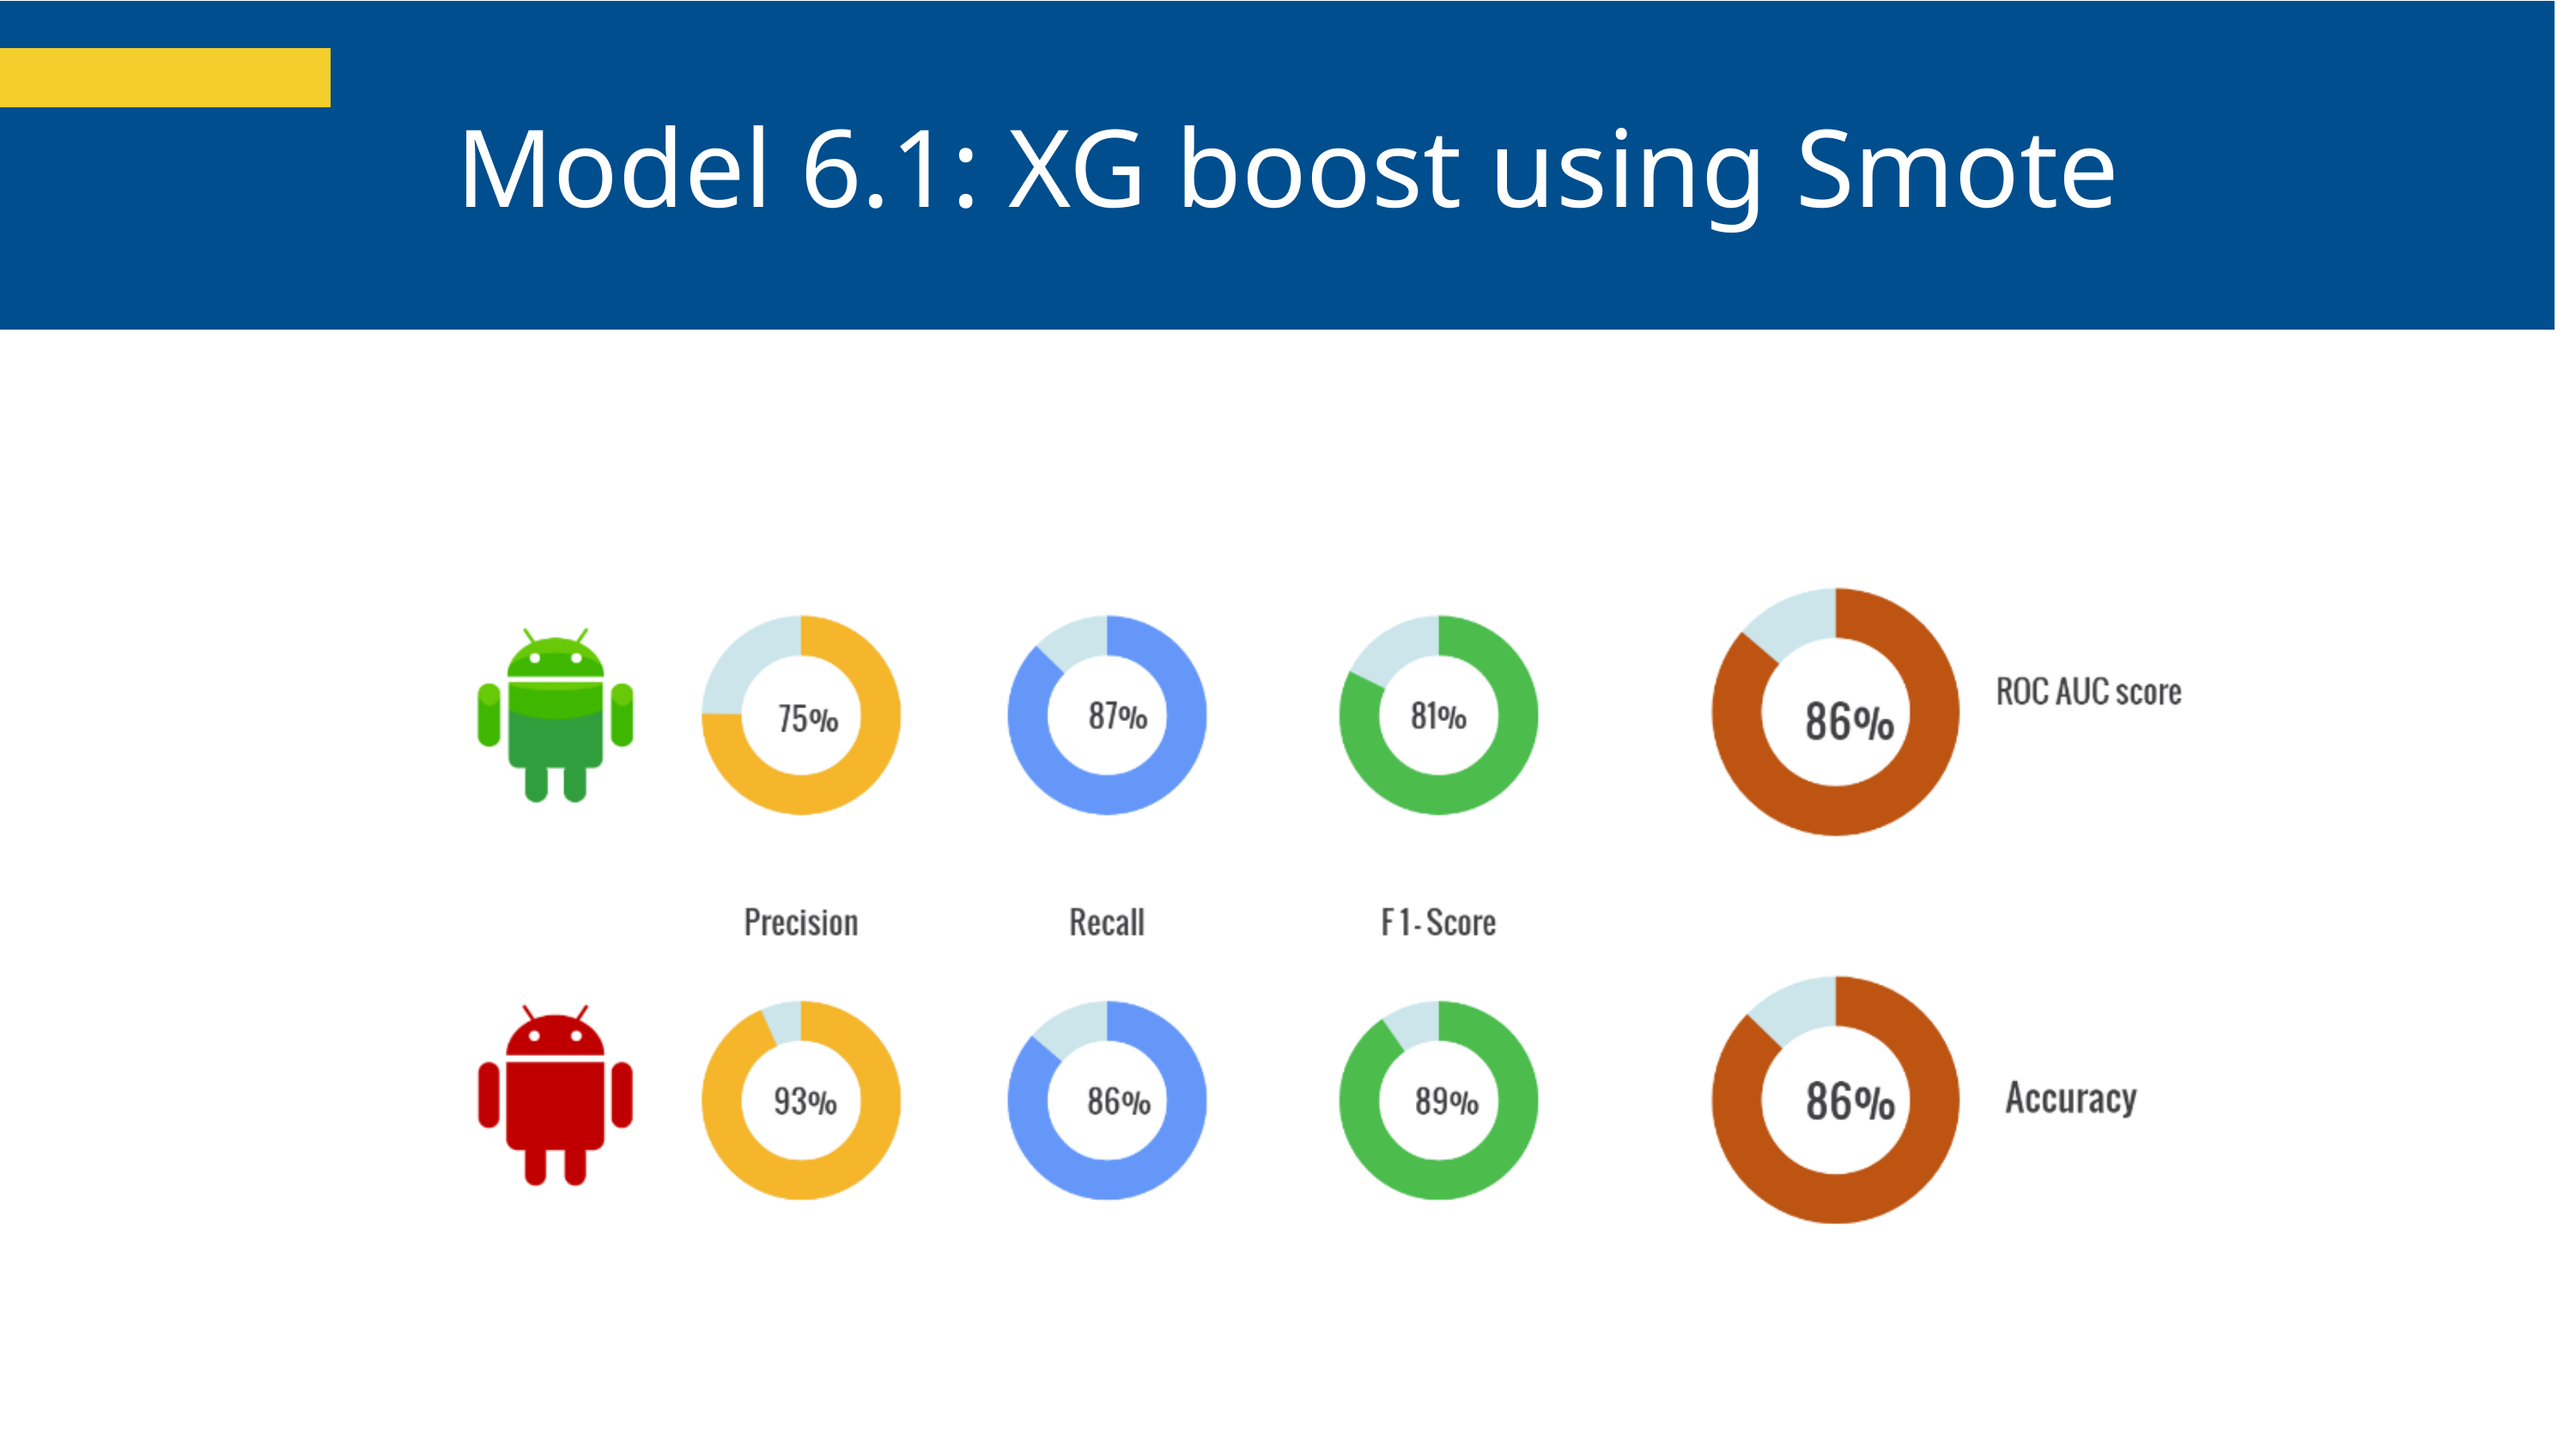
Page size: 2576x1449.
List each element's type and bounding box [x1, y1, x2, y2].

text_box [0, 0, 2555, 475]
picture [446, 505, 2244, 1307]
